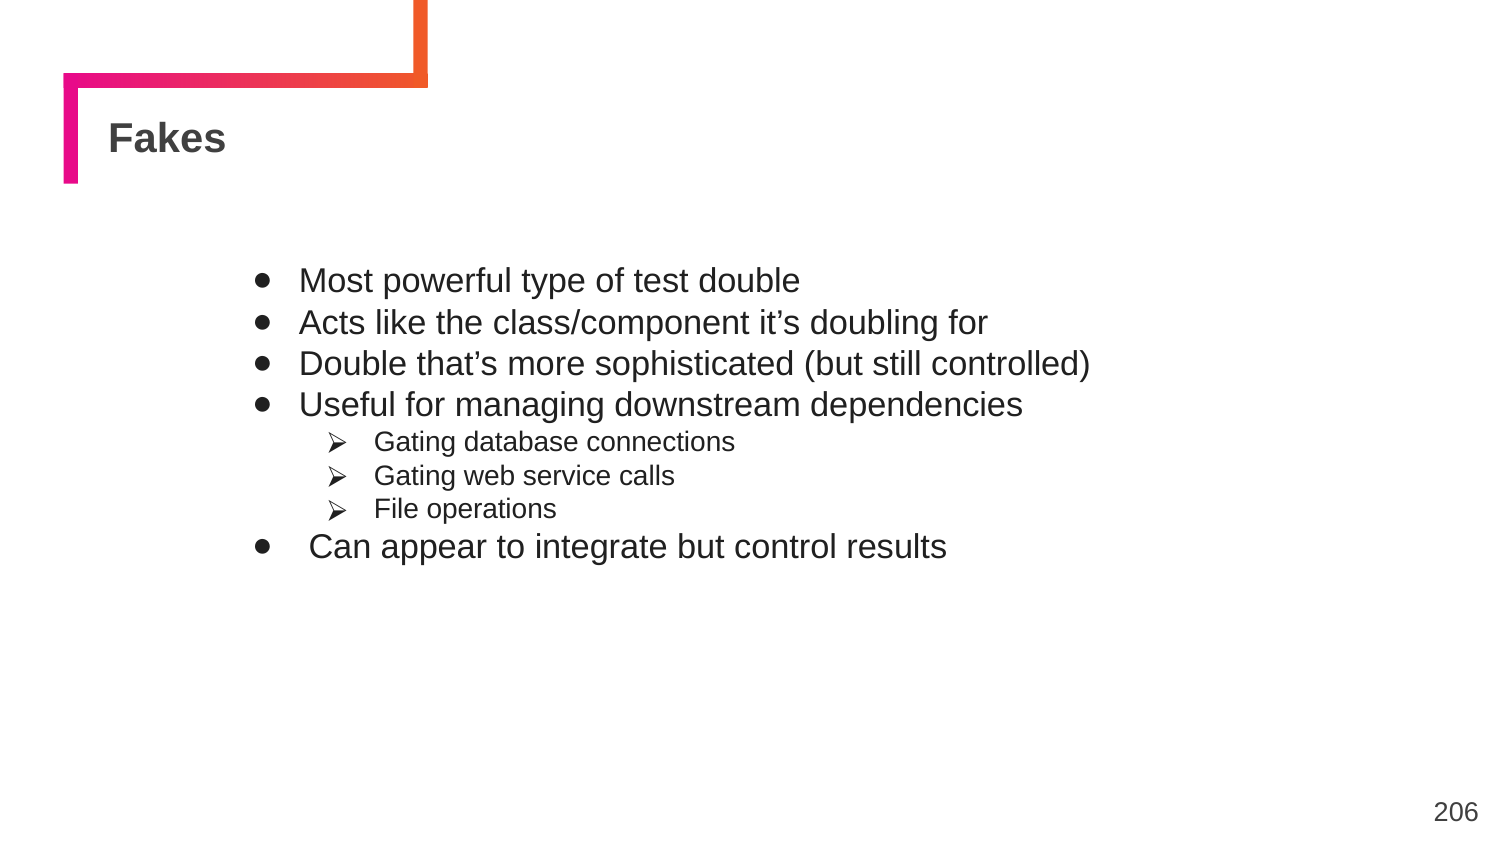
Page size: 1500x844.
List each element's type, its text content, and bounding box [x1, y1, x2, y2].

slide_number 206 [1403, 779, 1494, 844]
subtitle Most powerful type of test double Acts like the class/component it’s doubling for Double that’s more sophisticated (but still controlled) Useful for managing downstream dependencies Gating database connections Gating web service calls File operations Can appear to integrate but control results [124, 206, 1376, 727]
title Fakes [100, 117, 1455, 169]
